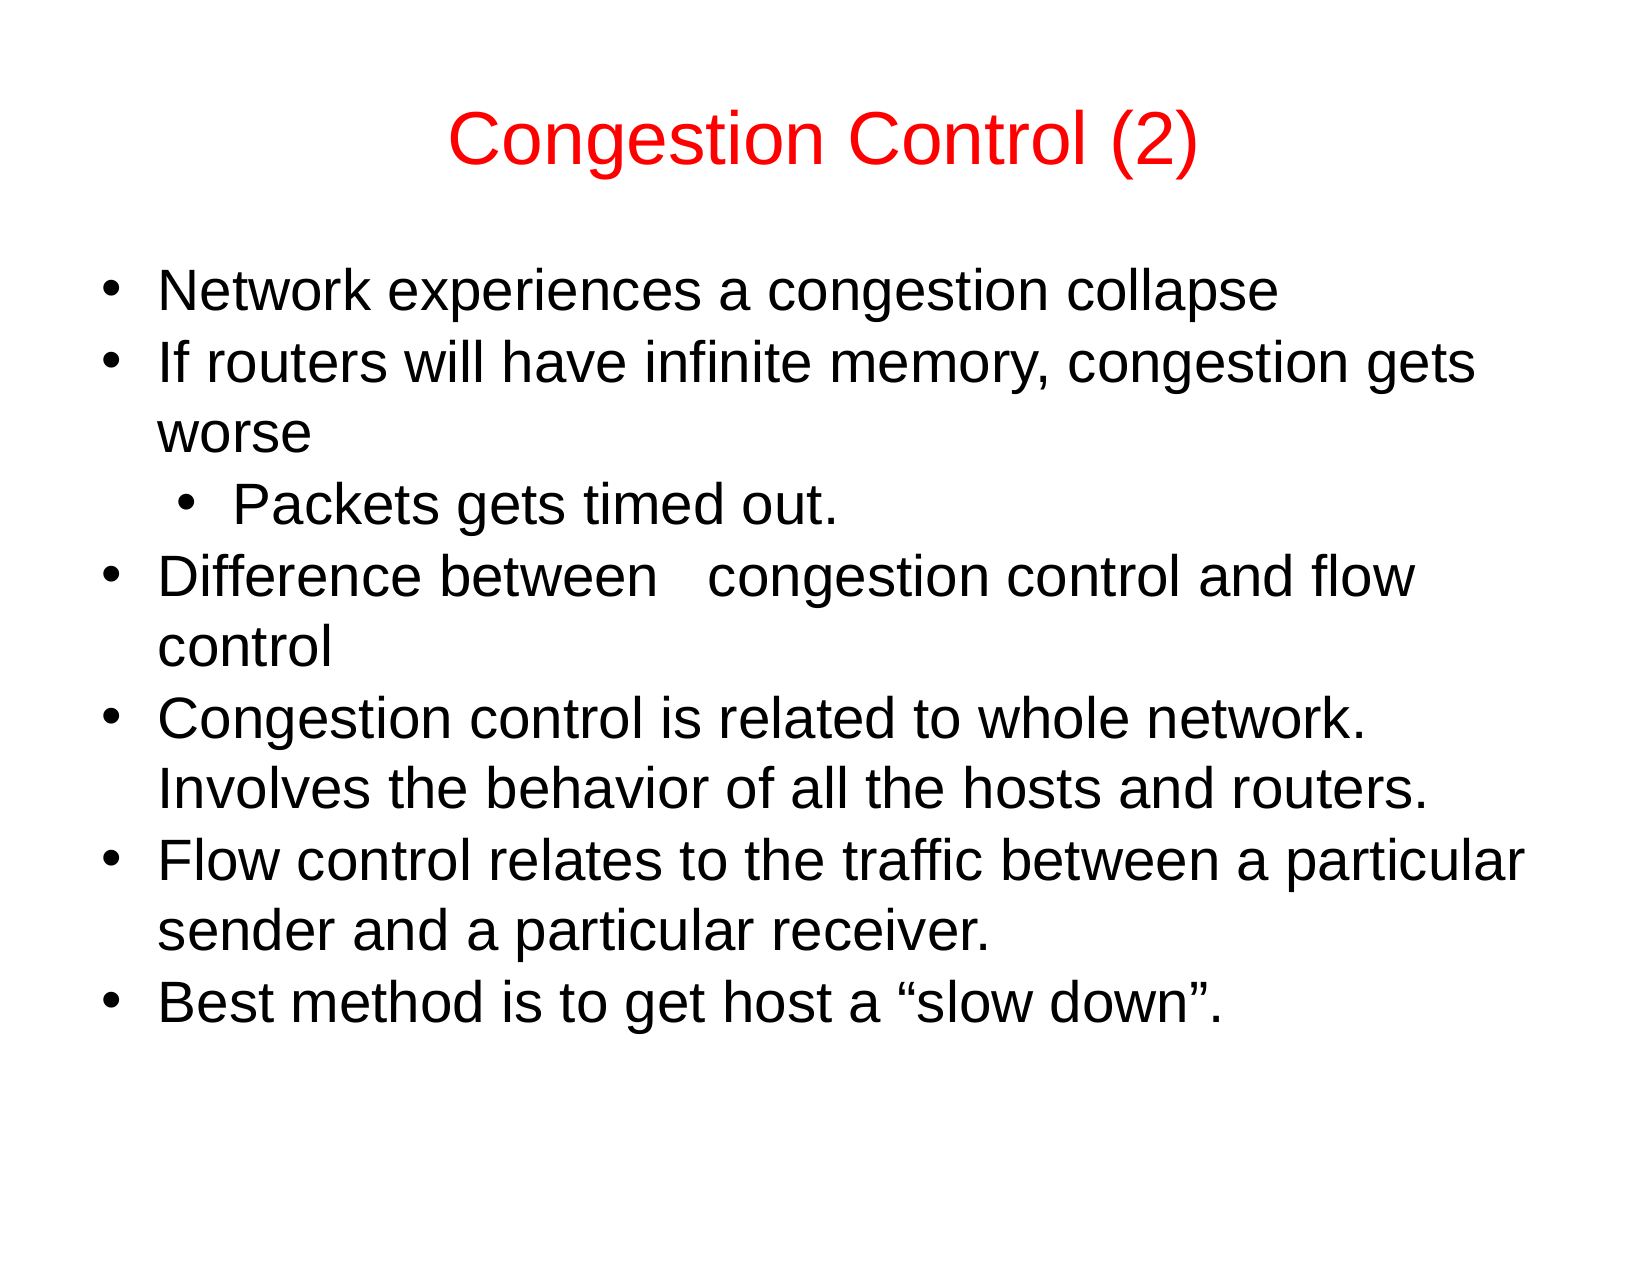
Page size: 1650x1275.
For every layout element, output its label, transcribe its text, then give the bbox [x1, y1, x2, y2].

title Congestion Control (2) [445, 87, 1204, 249]
text_box Network experiences a congestion collapse If routers will have infinite memory, congestion gets worse Packets gets timed out. Difference between congestion control and flow control Congestion control is related to whole network. Involves the behavior of all the hosts and routers. Flow control relates to the traffic between a particular sender and a particular receiver. Best method is to get host a “slow down”. [99, 249, 1550, 1035]
